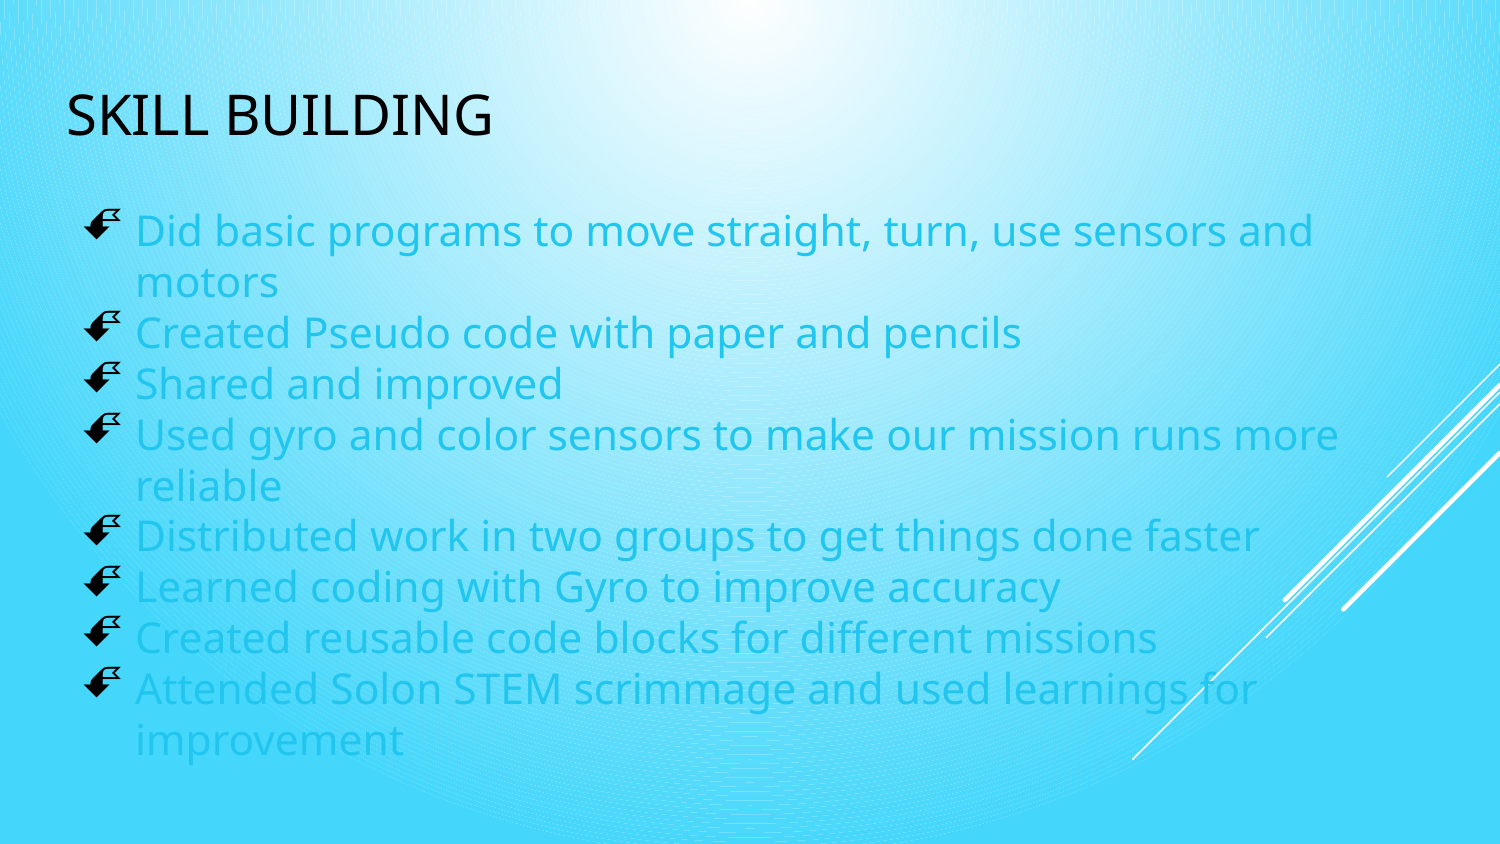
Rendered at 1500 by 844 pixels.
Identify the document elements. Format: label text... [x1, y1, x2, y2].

list Did basic programs to move straight, turn, use sensors and motors Created Pseudo code with paper and pencils Shared and improved Used gyro and color sensors to make our mission runs more reliable Distributed work in two groups to get things done faster Learned coding with Gyro to improve accuracy Created reusable code blocks for different missions Attended Solon STEM scrimmage and used learnings for improvement [51, 189, 1449, 780]
title Skill building [51, 64, 1449, 167]
